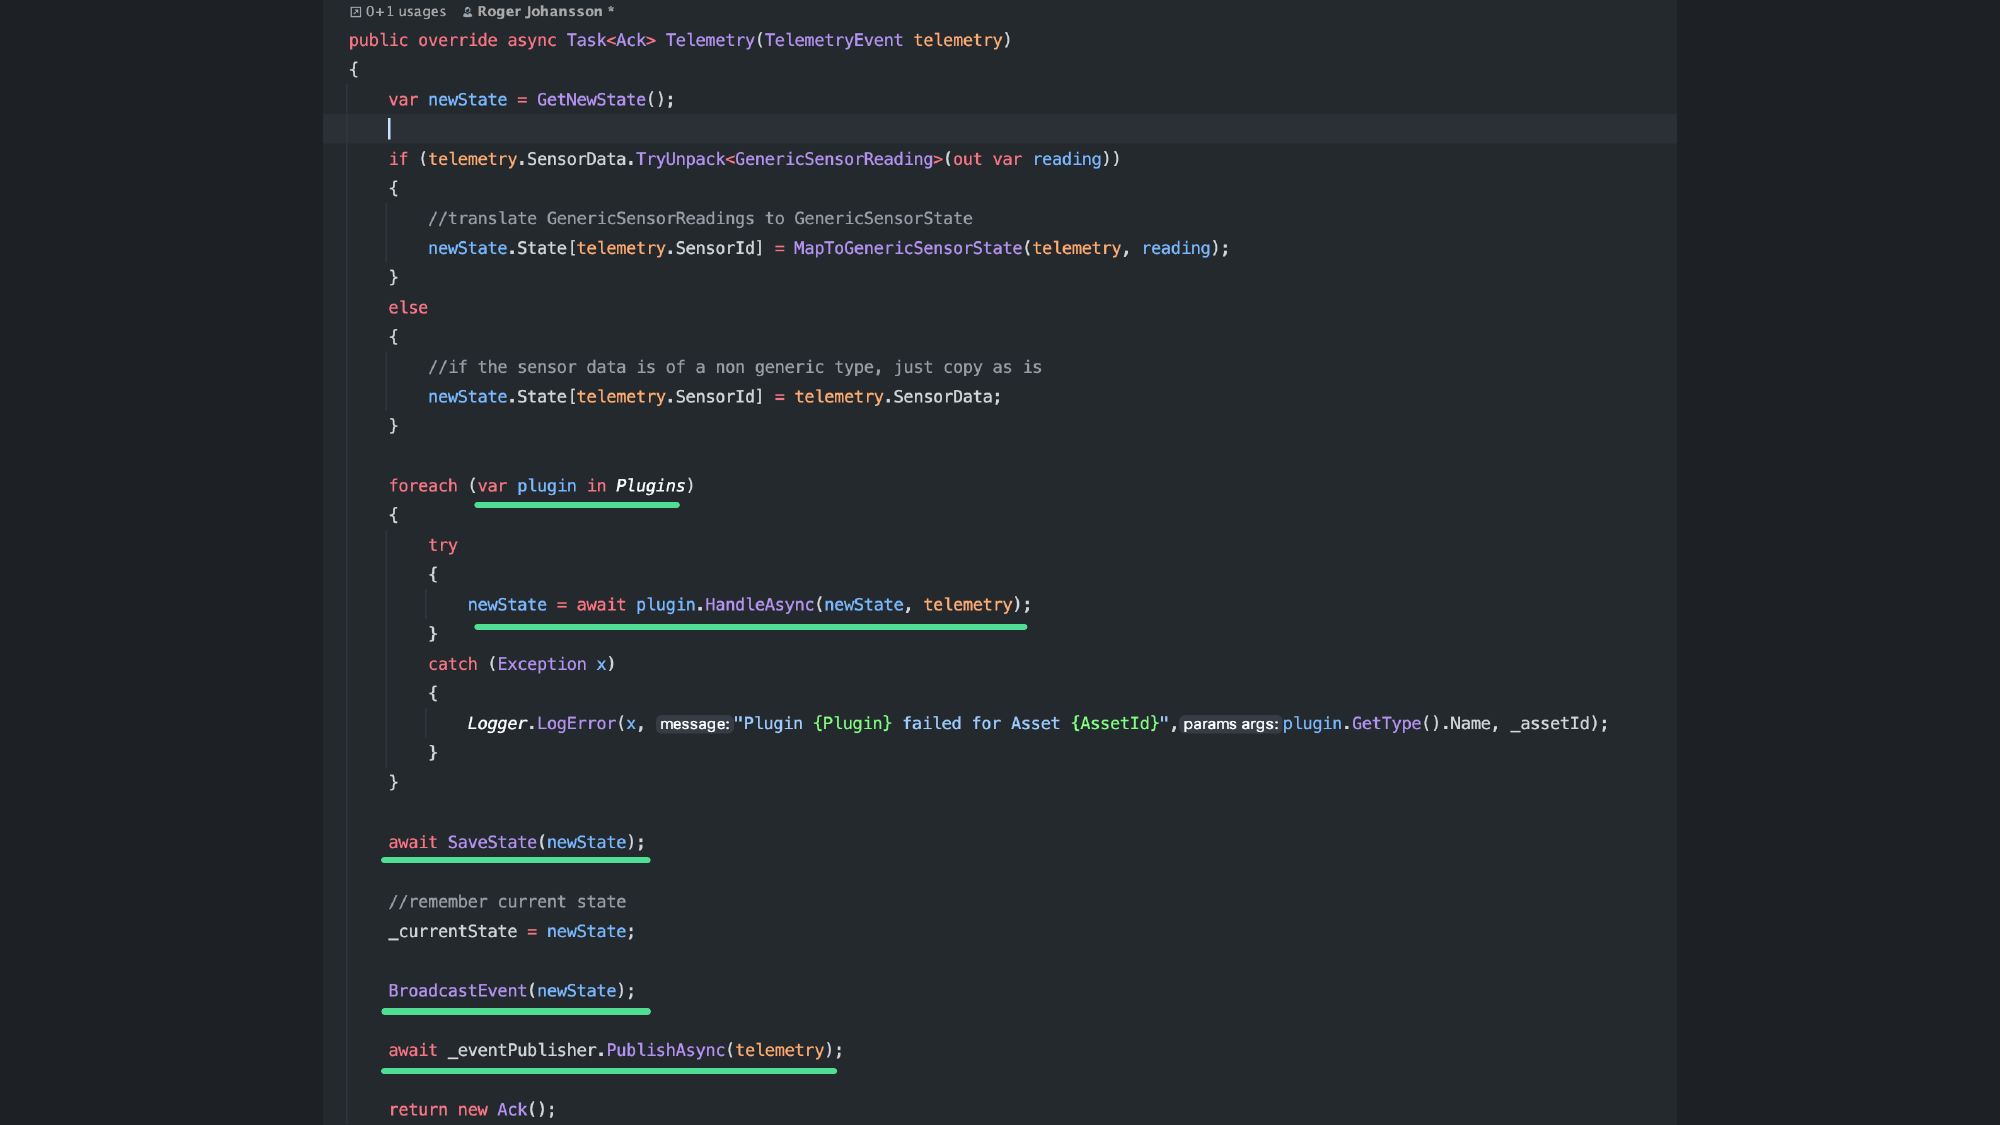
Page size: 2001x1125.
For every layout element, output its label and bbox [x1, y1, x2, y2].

picture [323, 0, 1677, 1125]
